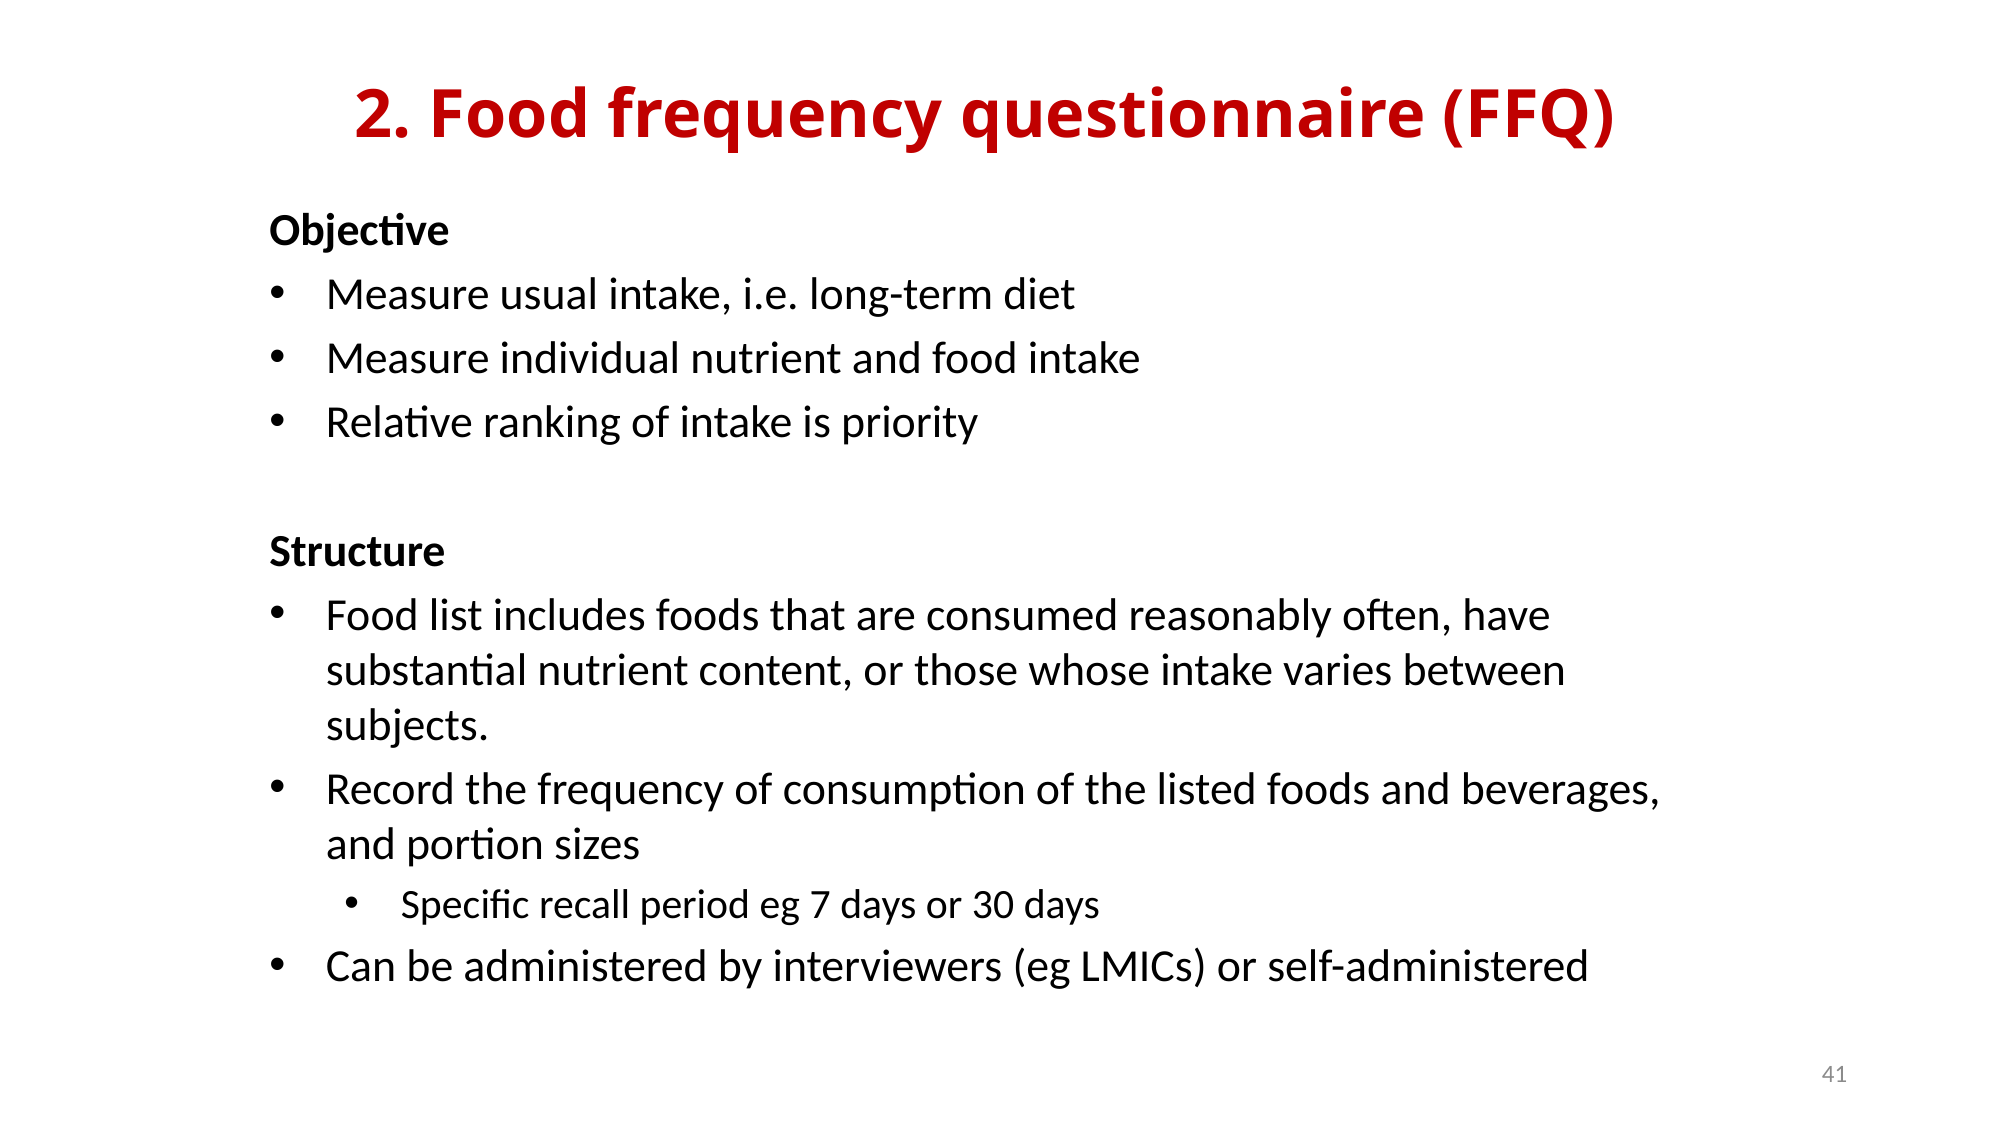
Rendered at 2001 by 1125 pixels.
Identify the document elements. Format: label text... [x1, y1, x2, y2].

text_box 2. Food frequency questionnaire (FFQ) [299, 72, 1671, 160]
slide_number 41 [1412, 1042, 1863, 1103]
text_box Objective Measure usual intake, i.e. long-term diet Measure individual nutrient and food intake Relative ranking of intake is priority Structure Food list includes foods that are consumed reasonably often, have substantial nutrient content, or those whose intake varies between subjects. Record the frequency of consumption of the listed foods and beverages, and portion sizes Specific recall period eg 7 days or 30 days Can be administered by interviewers (eg LMICs) or self-administered [254, 192, 1724, 1005]
